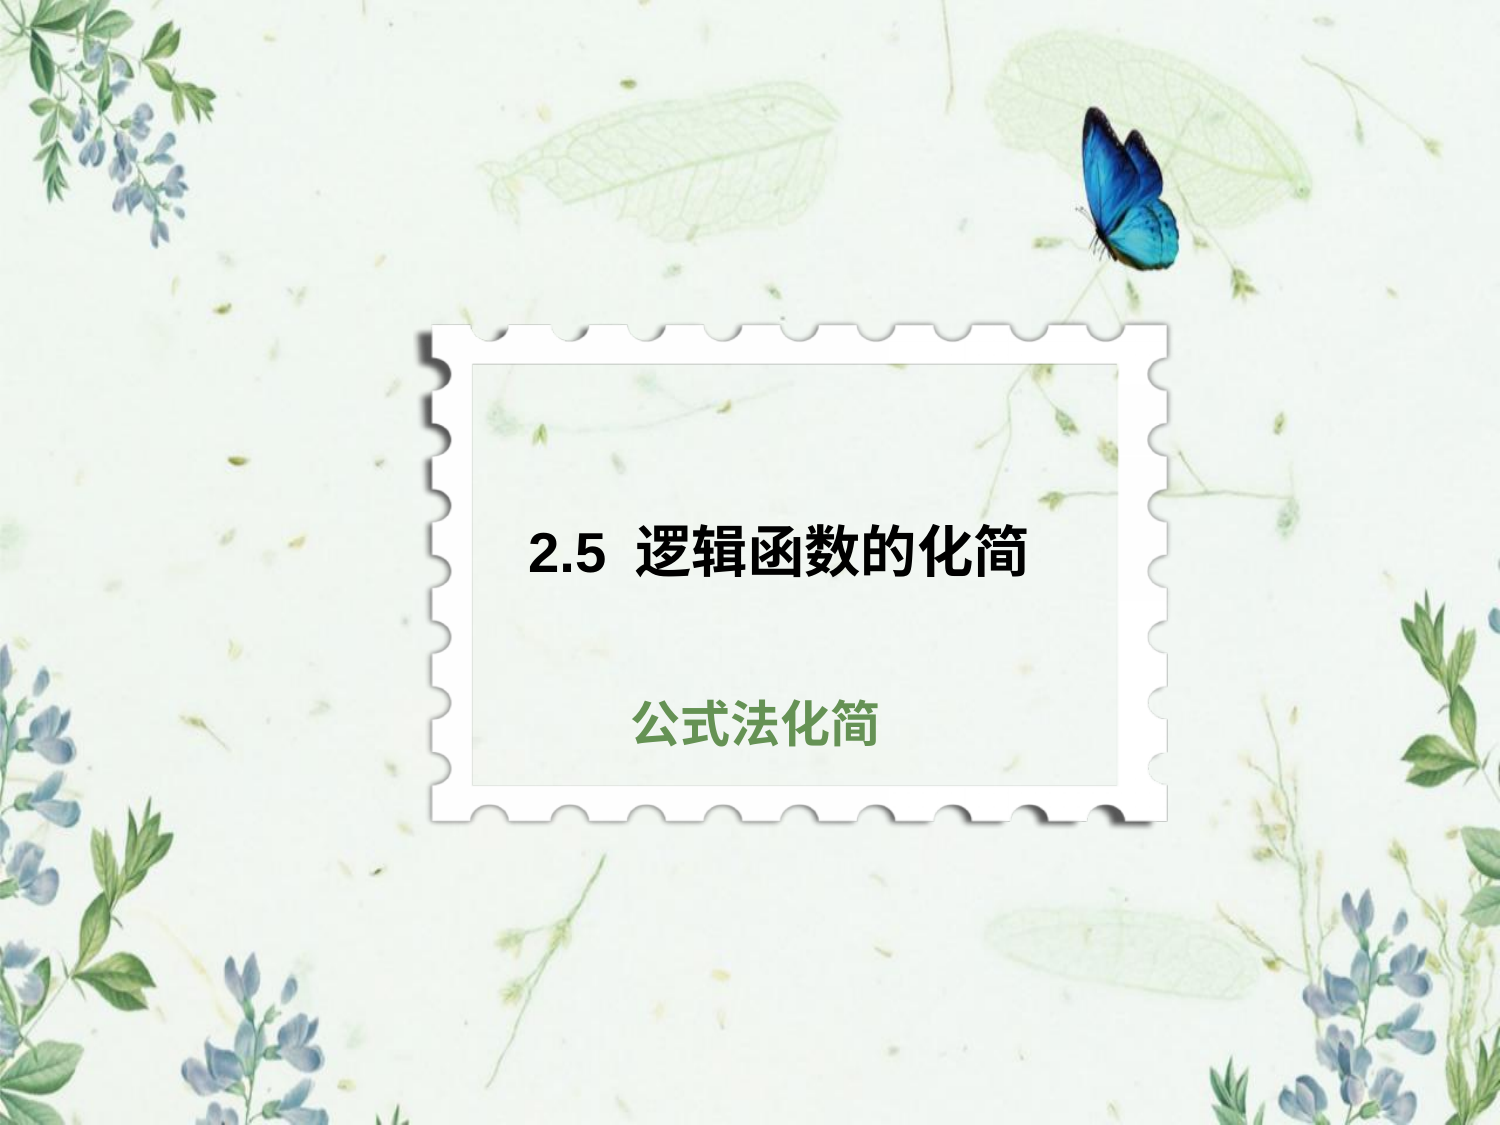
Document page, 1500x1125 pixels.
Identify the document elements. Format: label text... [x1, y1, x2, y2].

title 2.5 逻辑函数的化简 [437, 399, 1133, 592]
subtitle 公式法化简 [407, 666, 1104, 785]
picture [0, 0, 1500, 1125]
